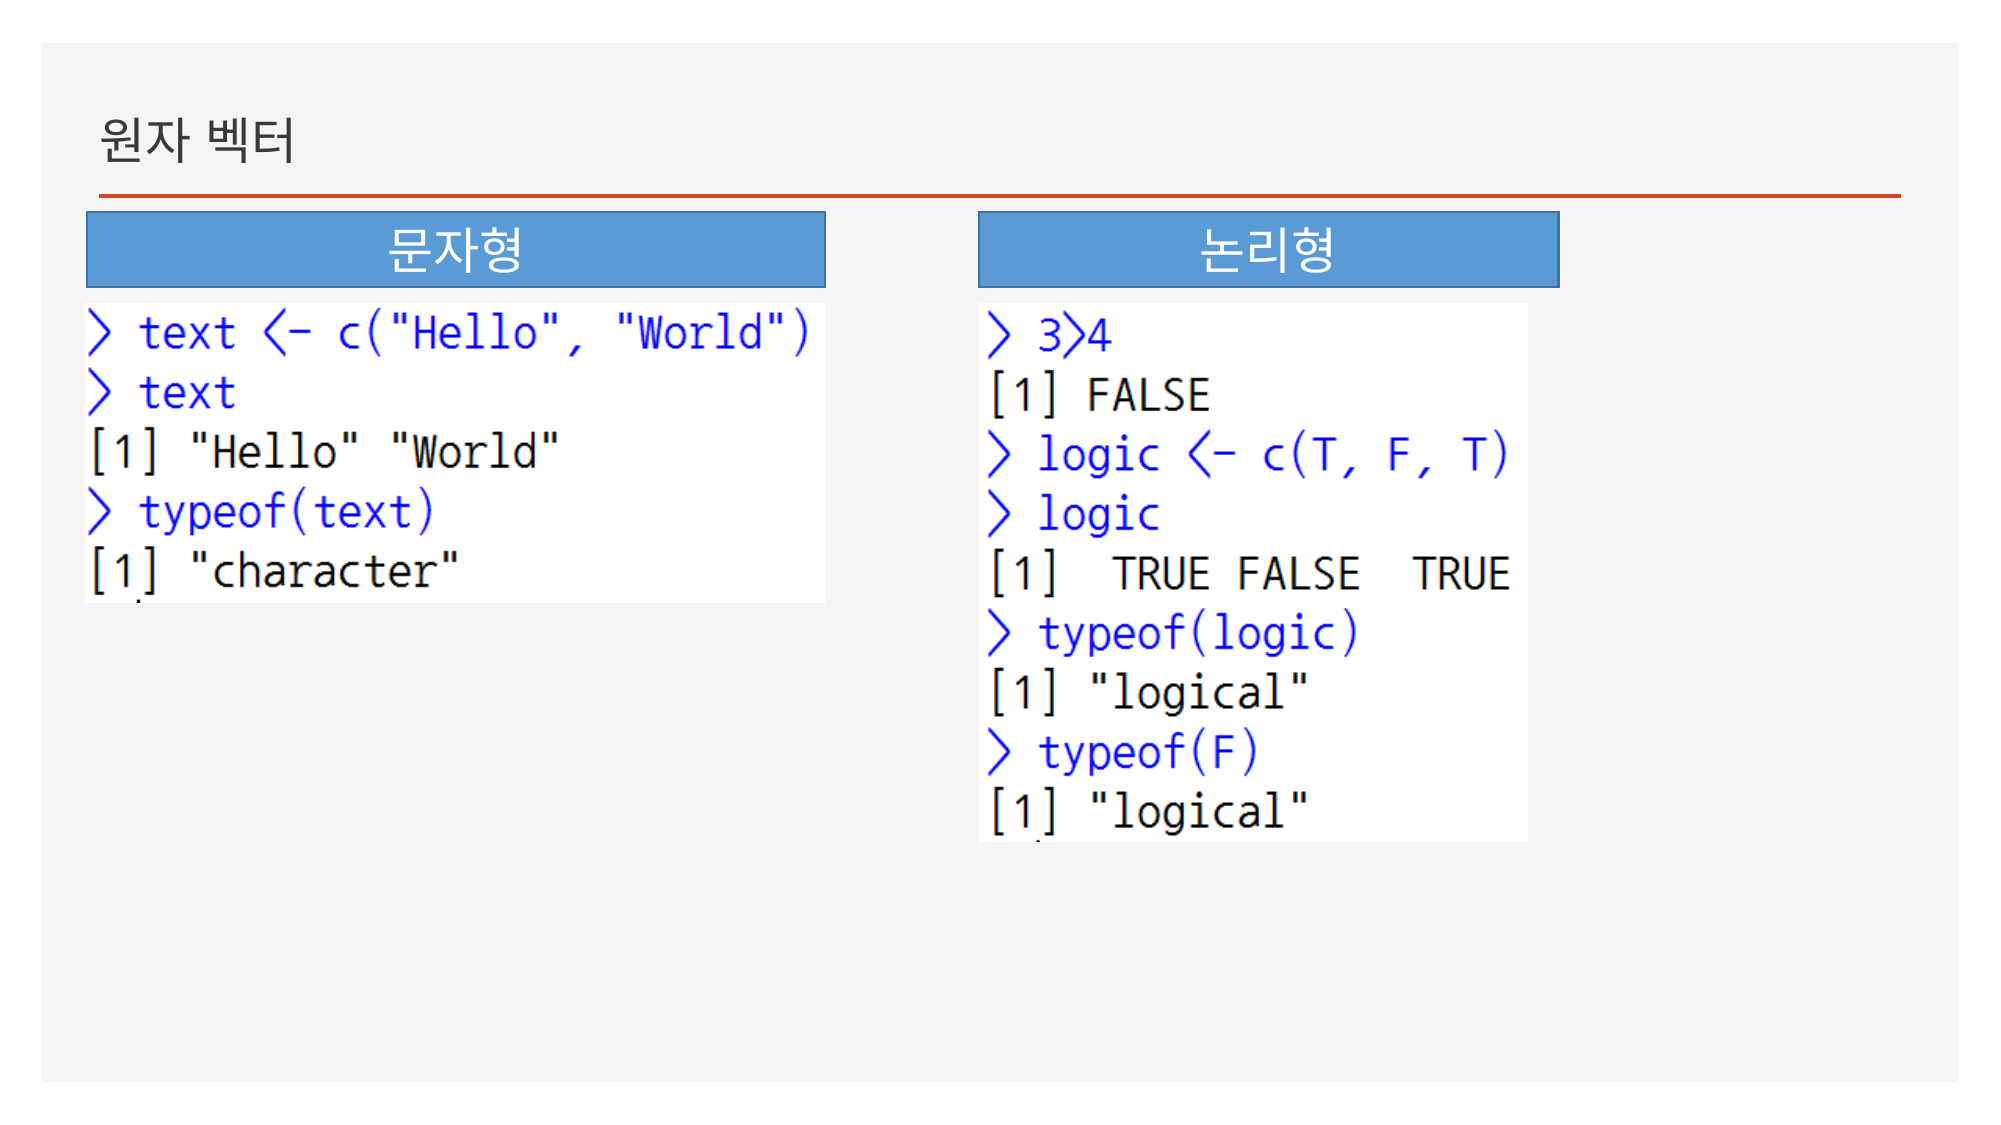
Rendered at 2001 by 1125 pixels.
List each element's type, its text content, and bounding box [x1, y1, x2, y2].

picture [84, 303, 826, 603]
picture [979, 303, 1528, 842]
text_box 논리형 [978, 211, 1560, 288]
list 원자 벡터 [84, 72, 813, 178]
text_box 문자형 [86, 211, 826, 288]
